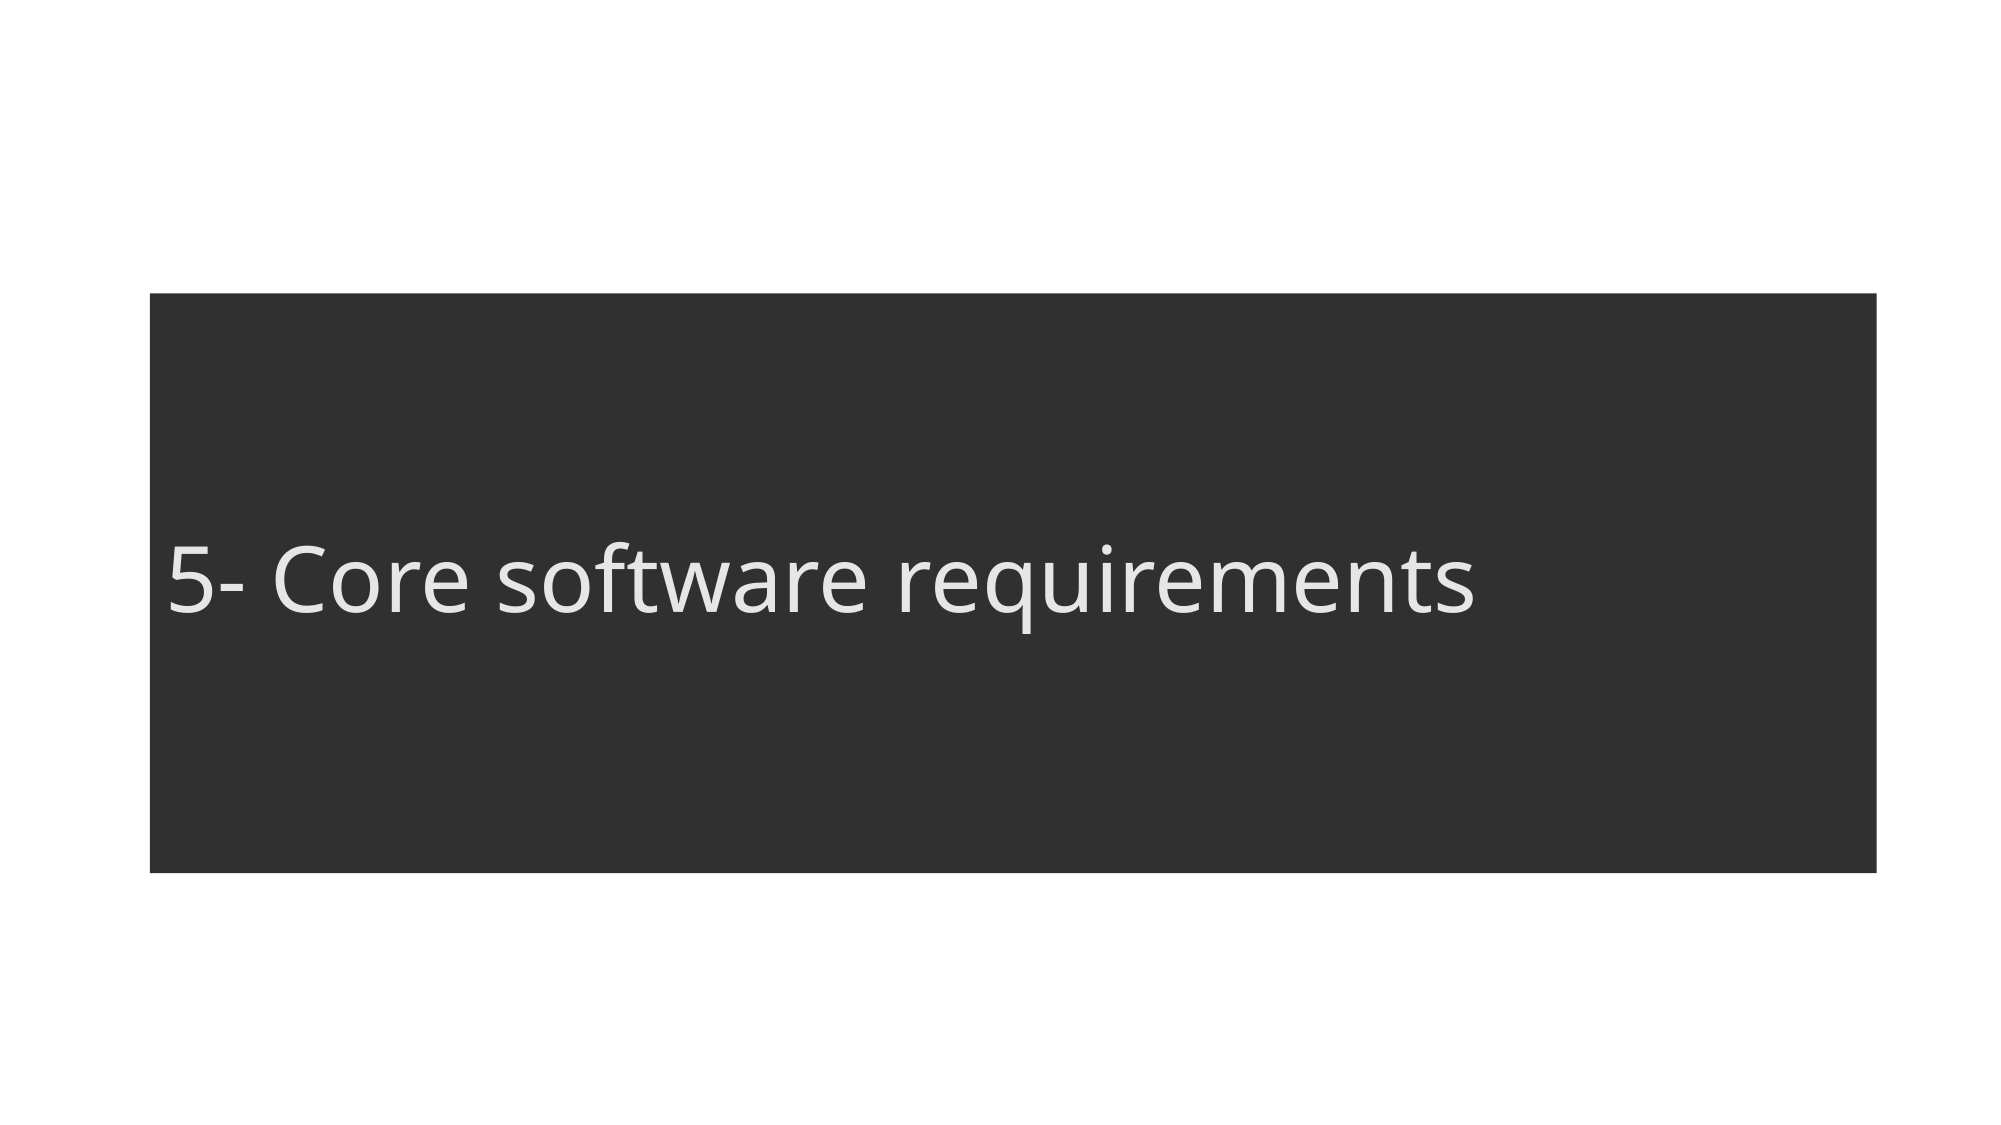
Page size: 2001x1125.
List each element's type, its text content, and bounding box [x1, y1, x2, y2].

text_box 5- Core software requirements [149, 293, 1877, 874]
